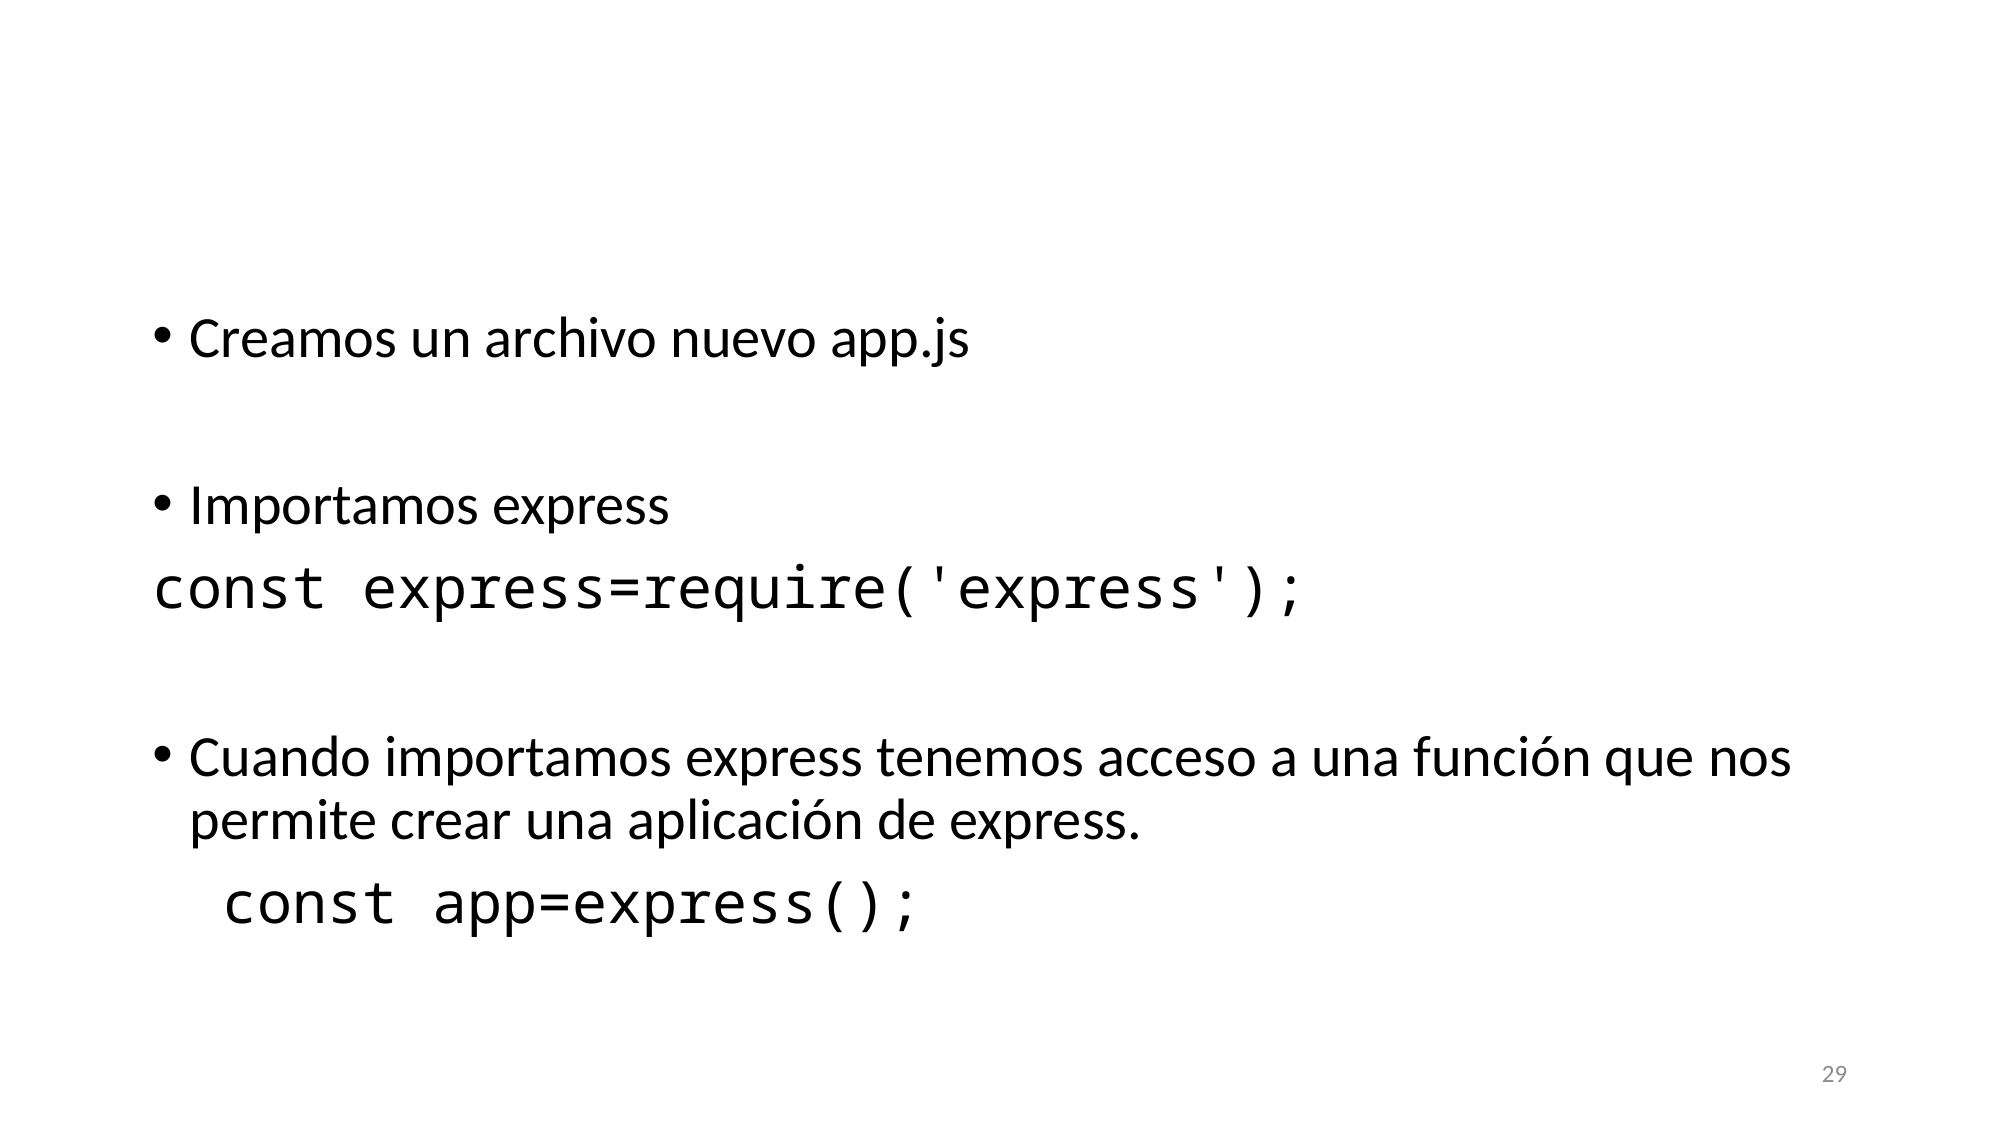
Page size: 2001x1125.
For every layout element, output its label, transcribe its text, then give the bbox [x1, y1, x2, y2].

list Creamos un archivo nuevo app.js Importamos express const express=require('express'); Cuando importamos express tenemos acceso a una función que nos permite crear una aplicación de express. const app=express(); [137, 299, 1863, 1014]
slide_number 29 [1412, 1042, 1863, 1103]
